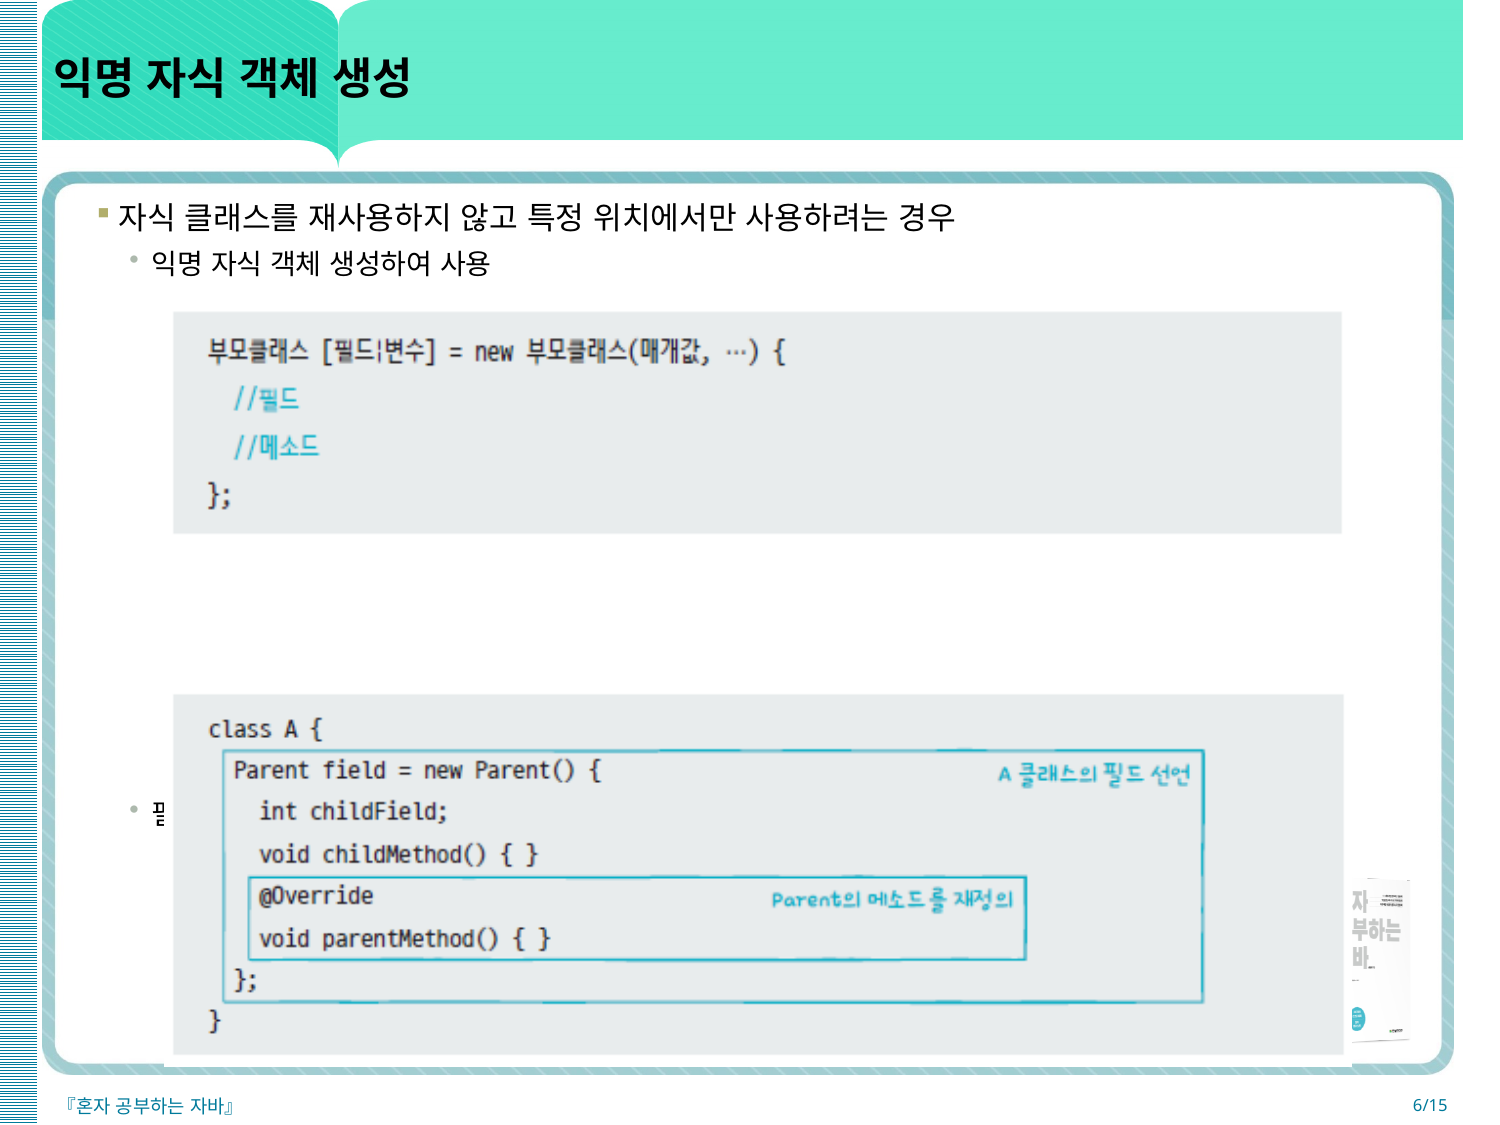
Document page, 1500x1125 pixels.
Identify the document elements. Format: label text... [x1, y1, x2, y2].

title 익명 자식 객체 생성 [39, 42, 1280, 138]
list 자식 클래스를 재사용하지 않고 특정 위치에서만 사용하려는 경우 익명 자식 객체 생성하여 사용 필드 선언할 때 초기값으로 익명 자식 객체 생성하여 대입 [37, 187, 1463, 1091]
picture [116, 1102, 131, 1107]
picture [163, 687, 1352, 1067]
picture [163, 299, 1352, 551]
picture [1243, 797, 1488, 1122]
picture [68, 1097, 75, 1110]
picture [225, 1102, 232, 1115]
picture [42, 0, 1463, 187]
